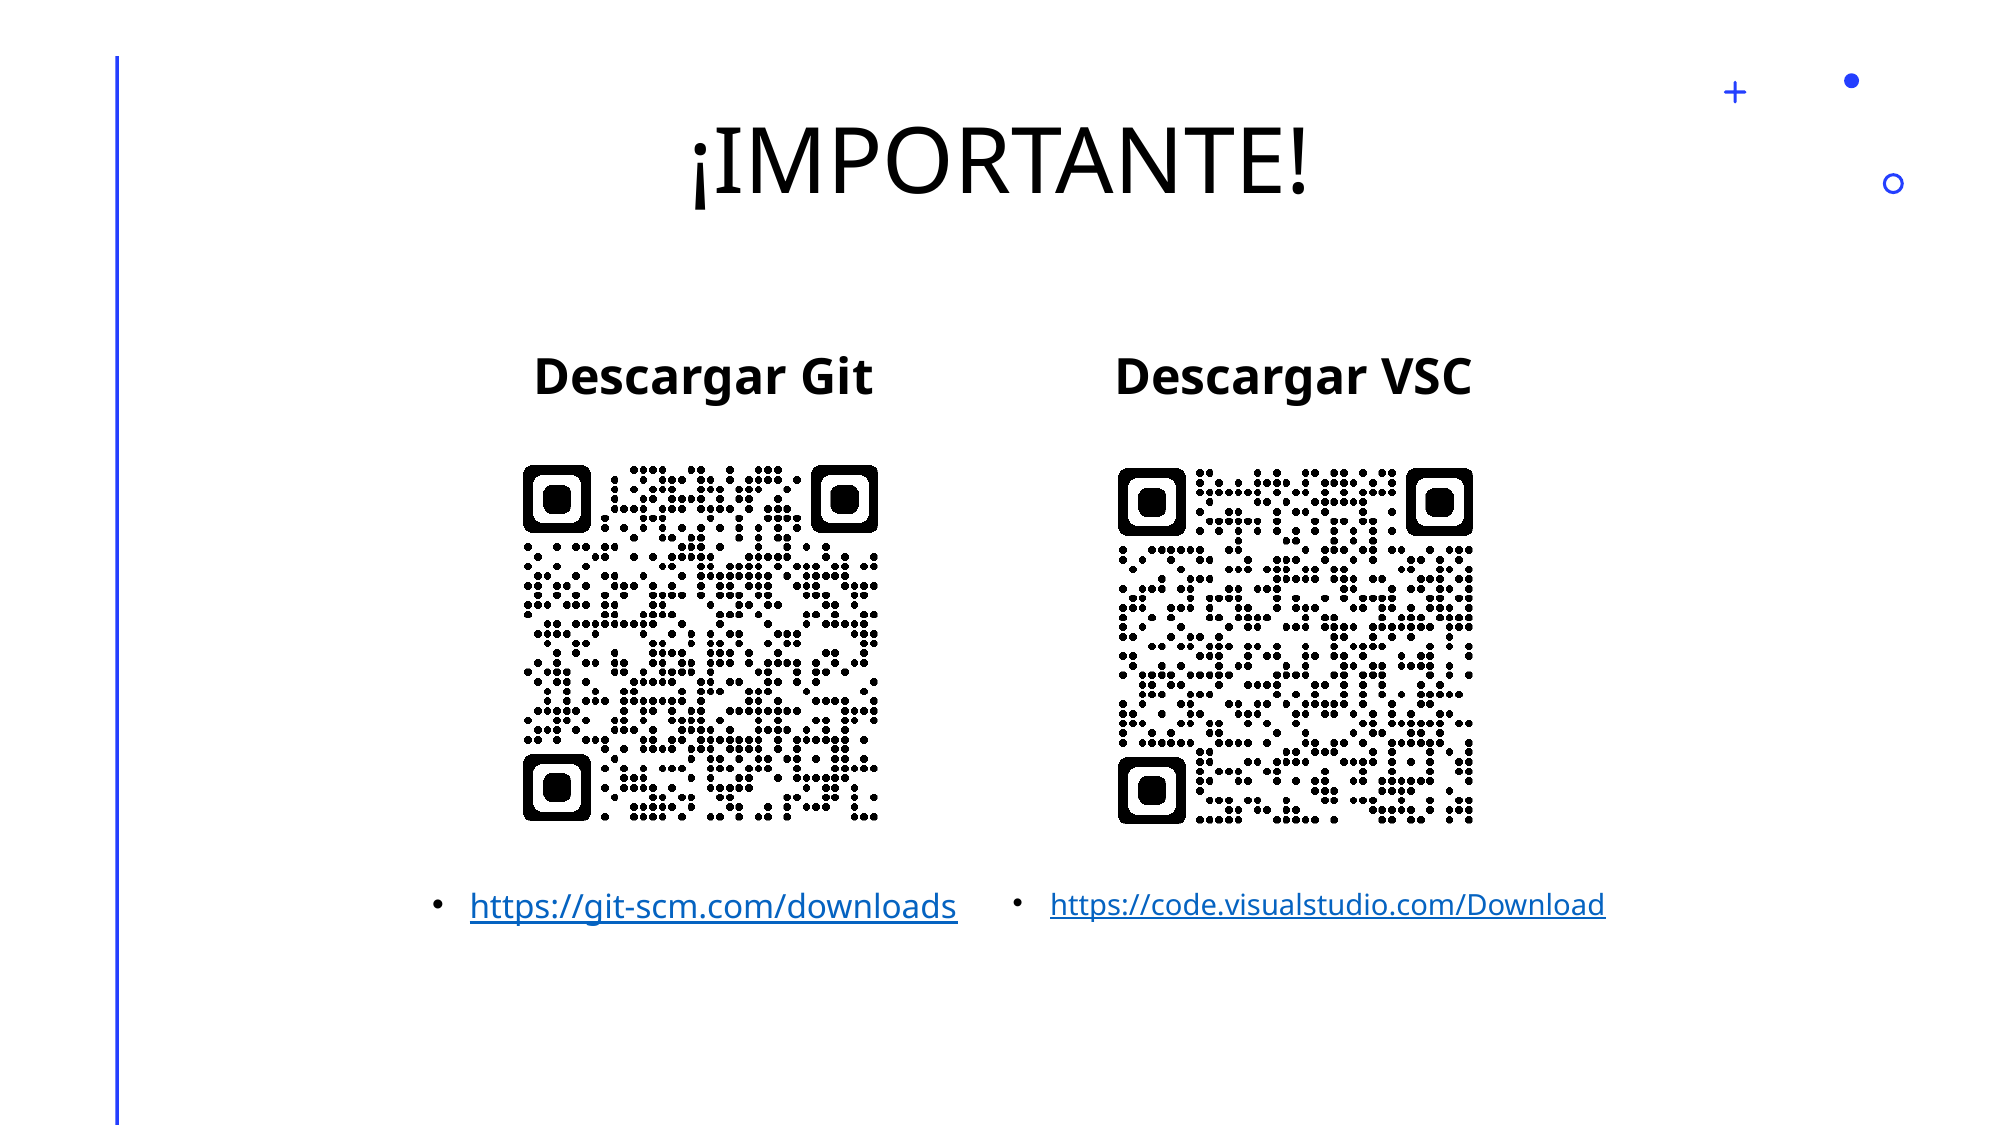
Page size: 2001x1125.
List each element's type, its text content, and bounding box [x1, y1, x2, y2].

list Descargar Git [518, 277, 984, 412]
title ¡IMPORTANTE! [137, 55, 1863, 273]
list Descargar VSC [1099, 277, 1565, 412]
list https://git-scm.com/downloads [417, 412, 984, 1017]
picture [522, 465, 878, 821]
picture [1118, 468, 1473, 824]
list https://code.visualstudio.com/Download [997, 412, 1654, 1017]
